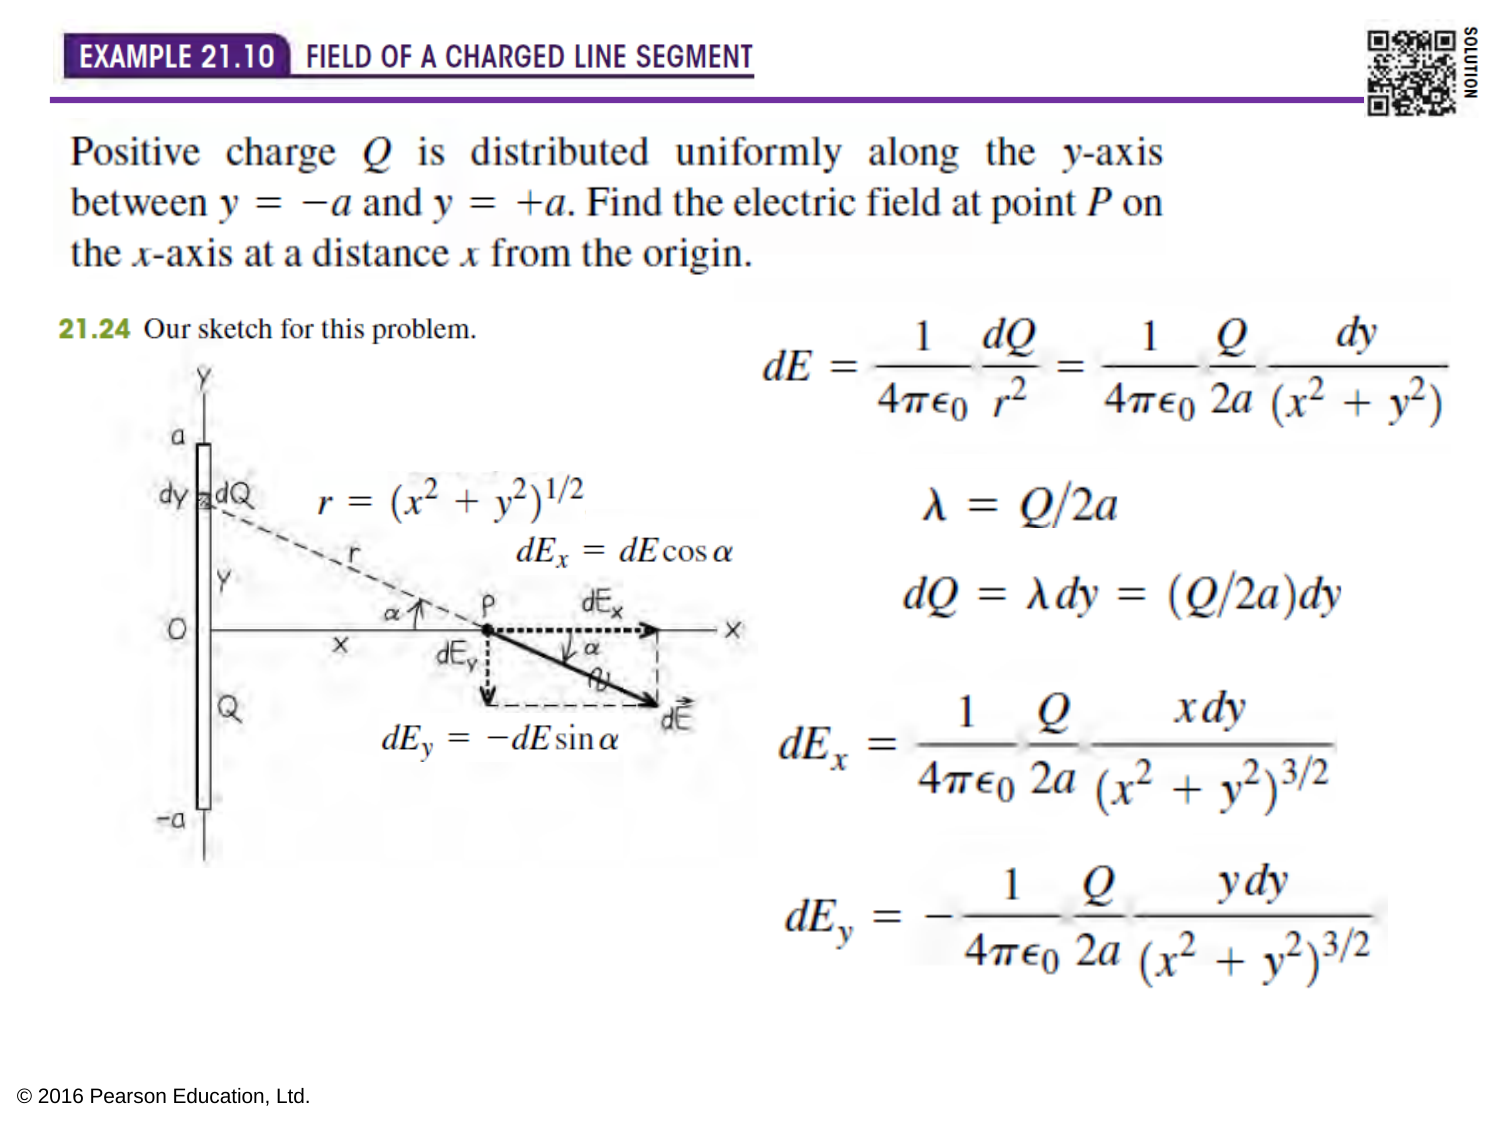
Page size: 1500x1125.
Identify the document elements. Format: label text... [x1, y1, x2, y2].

footer © 2016 Pearson Education, Ltd. [1, 1065, 509, 1125]
picture [52, 18, 755, 91]
picture [1363, 18, 1479, 119]
picture [47, 117, 1465, 993]
picture [915, 467, 1118, 528]
picture [893, 566, 1342, 630]
